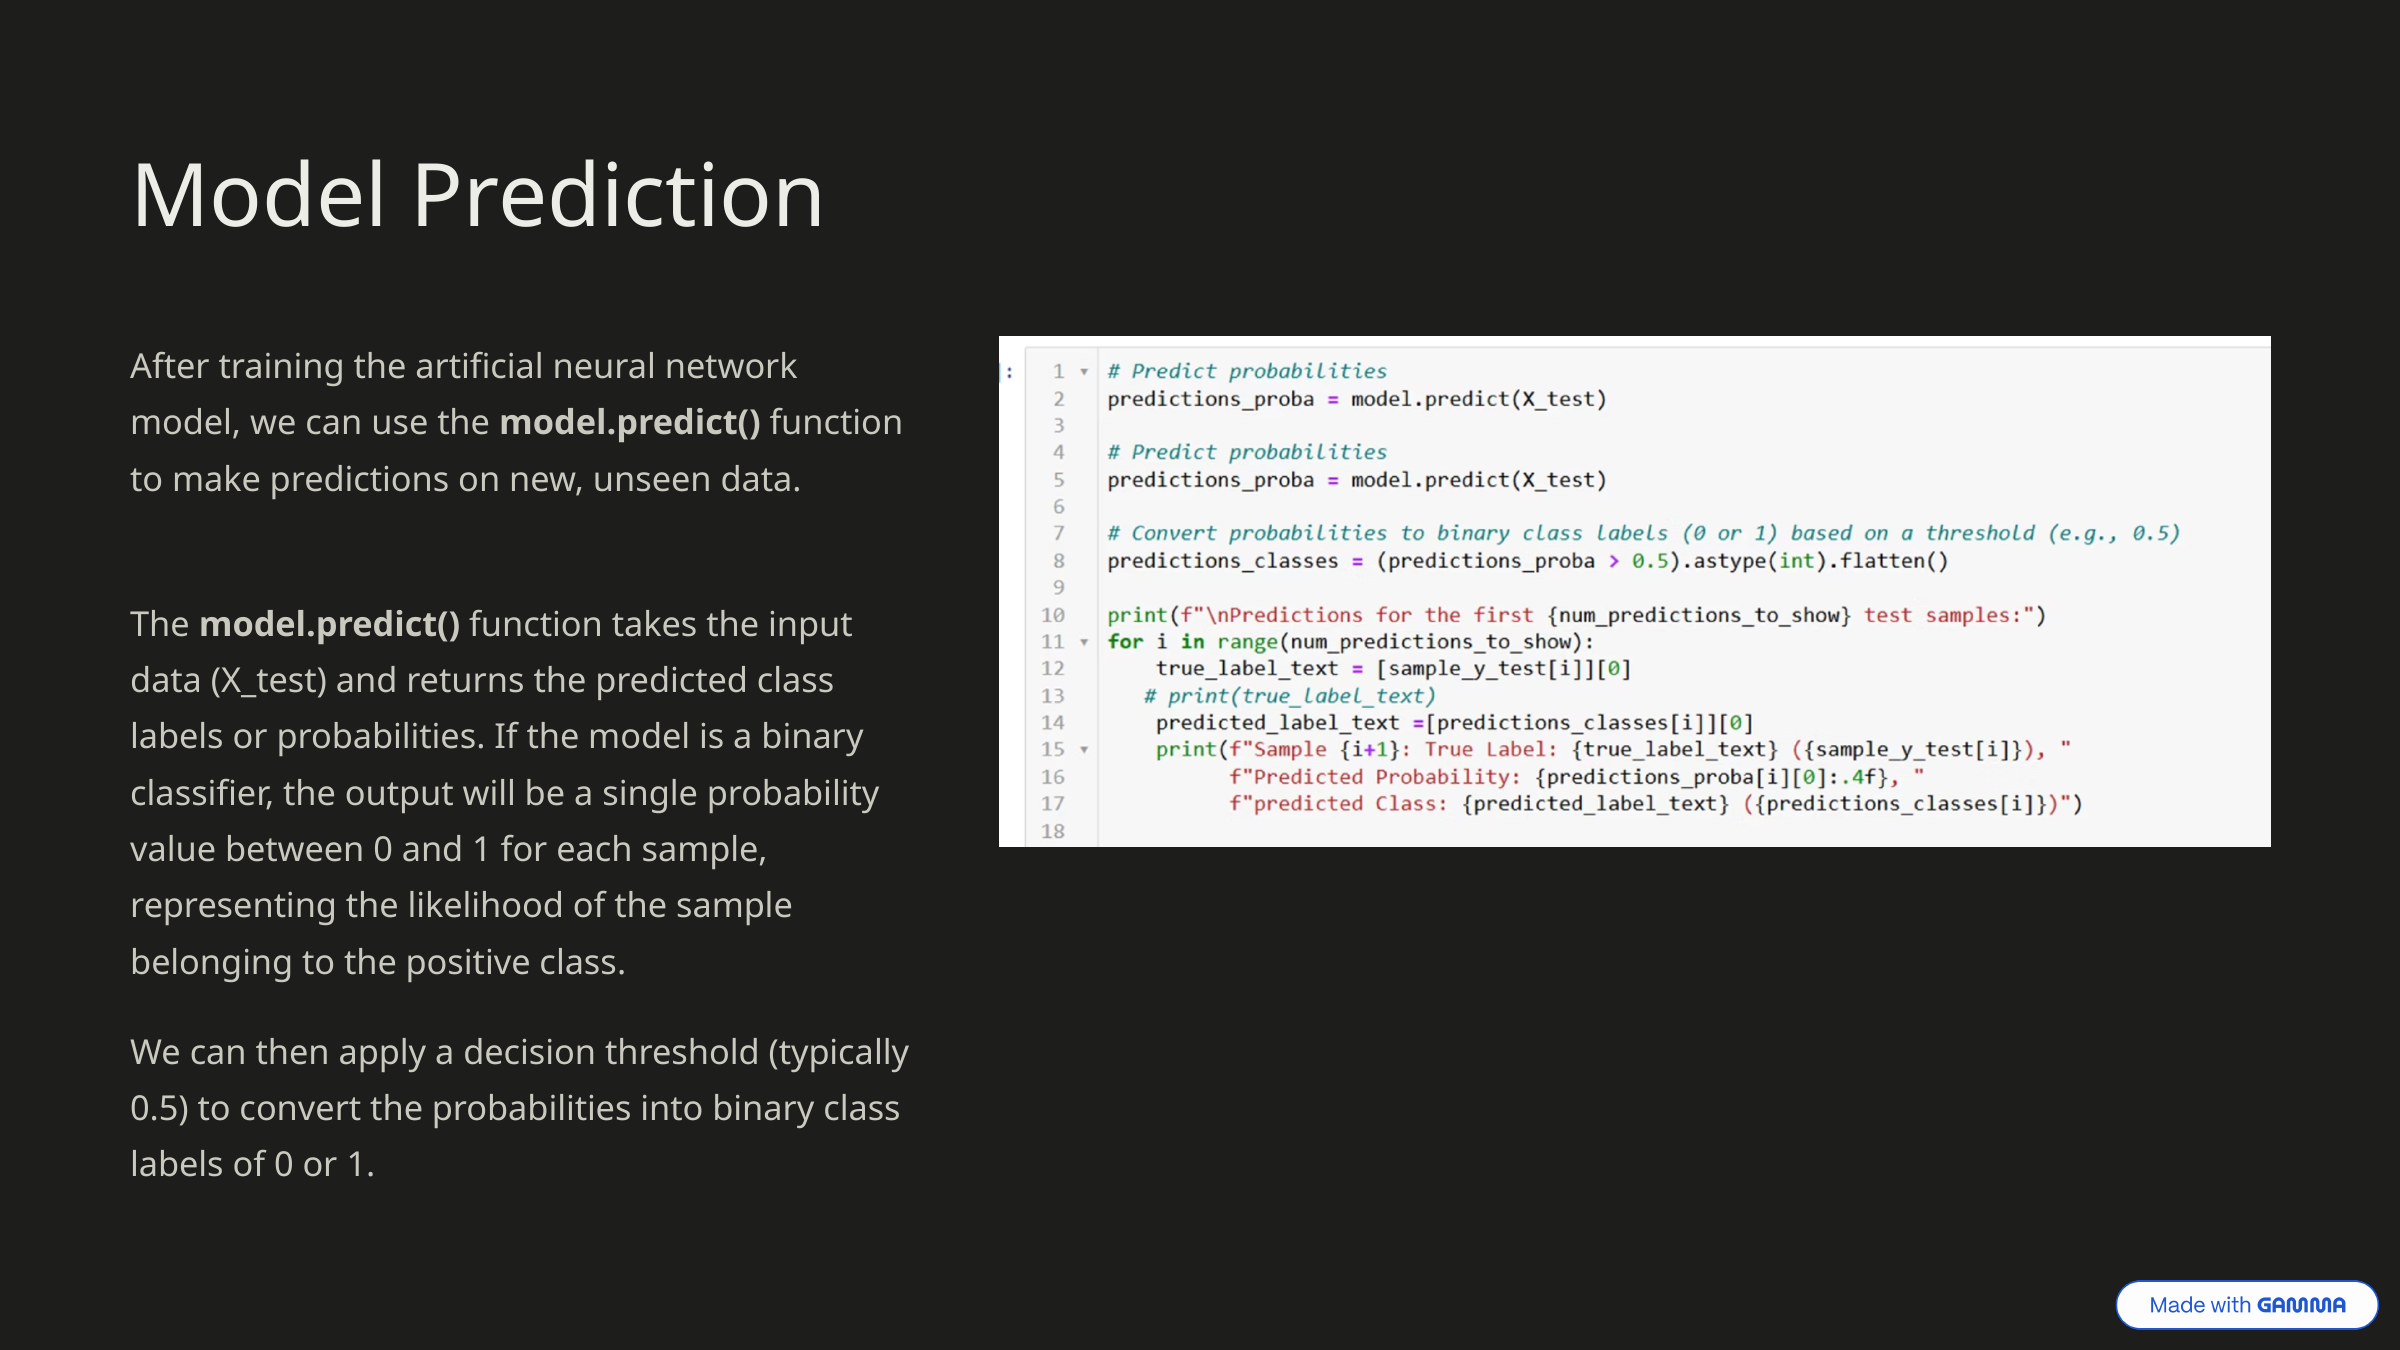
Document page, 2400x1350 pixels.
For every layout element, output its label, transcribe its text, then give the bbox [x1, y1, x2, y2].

text_box Model Prediction [130, 133, 1014, 245]
picture [999, 336, 2271, 847]
text_box We can then apply a decision threshold (typically 0.5) to convert the probabilities into binary class labels of 0 or 1. [130, 1014, 912, 1185]
text_box The model.predict() function takes the input data (X_test) and returns the predicted class labels or probabilities. If the model is a binary classifier, the output will be a single probability value between 0 and 1 for each sample, representing the likelihood of the sample belonging to the positive class. [130, 587, 912, 983]
text_box After training the artificial neural network model, we can use the model.predict() function to make predictions on new, unseen data. [130, 328, 912, 556]
picture [2106, 1271, 2389, 1339]
